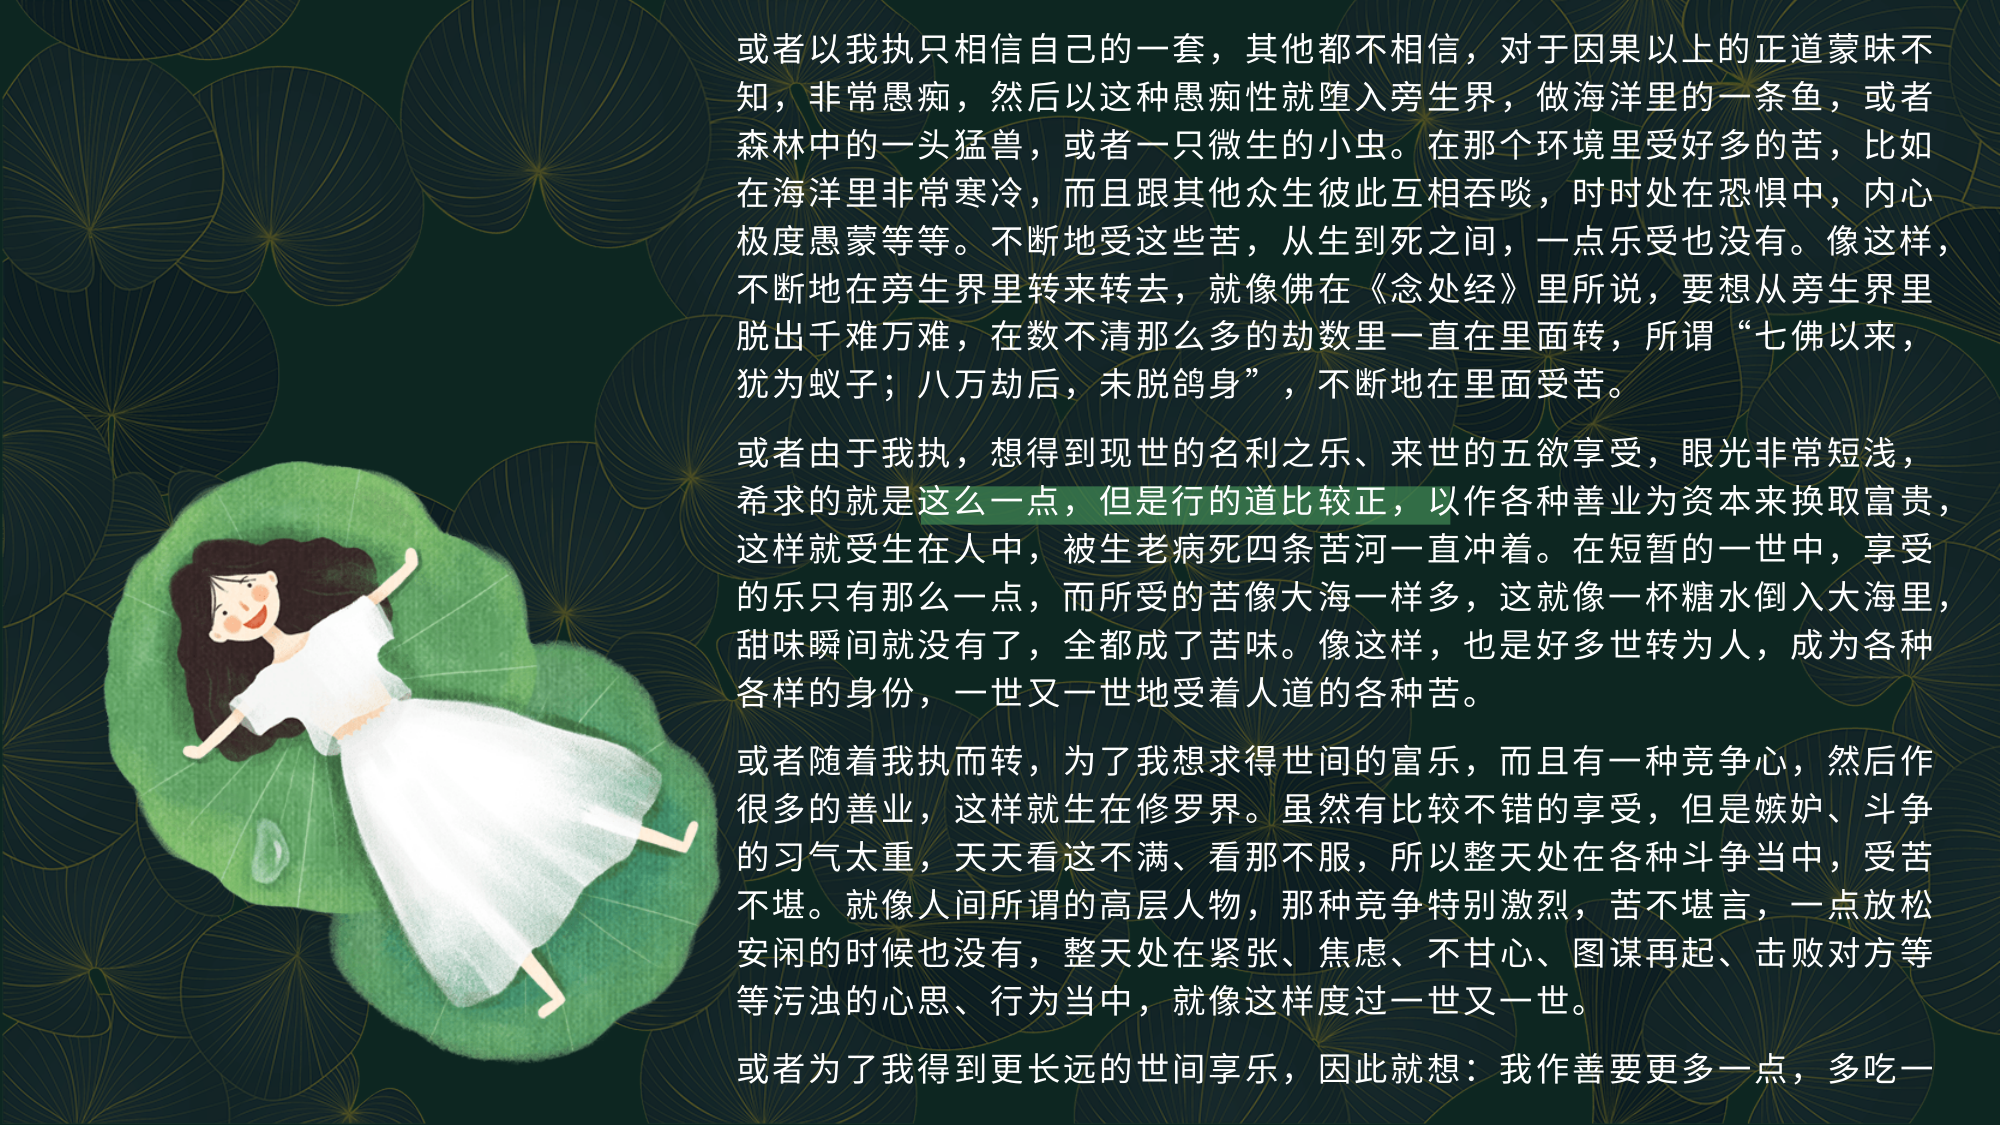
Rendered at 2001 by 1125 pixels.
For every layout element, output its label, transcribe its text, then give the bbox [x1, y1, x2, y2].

picture [0, 0, 2000, 1125]
text_box 或者以我执只相信自己的一套，其他都不相信，对于因果以上的正道蒙昧不知，非常愚痴，然后以这种愚痴性就堕入旁生界，做海洋里的一条鱼，或者森林中的一头猛兽，或者一只微生的小虫。在那个环境里受好多的苦，比如在海洋里非常寒冷，而且跟其他众生彼此互相吞啖，时时处在恐惧中，内心极度愚蒙等等。不断地受这些苦，从生到死之间，一点乐受也没有。像这样，不断地在旁生界里转来转去，就像佛在《念处经》里所说，要想从旁生界里脱出千难万难，在数不清那么多的劫数里一直在里面转，所谓“七佛以来，犹为蚁子；八万劫后，未脱鸽身”，不断地在里面受苦。 或者由于我执，想得到现世的名利之乐、来世的五欲享受，眼光非常短浅，希求的就是这么一点，但是行的道比较正，以作各种善业为资本来换取富贵，这样就受生在人中，被生老病死四条苦河一直冲着。在短暂的一世中，享受的乐只有那么一点，而所受的苦像大海一样多，这就像一杯糖水倒入大海里，甜味瞬间就没有了，全都成了苦味。像这样，也是好多世转为人，成为各种各样的身份，一世又一世地受着人道的各种苦。 或者随着我执而转，为了我想求得世间的富乐，而且有一种竞争心，然后作很多的善业，这样就生在修罗界。虽然有比较不错的享受，但是嫉妒、斗争的习气太重，天天看这不满、看那不服，所以整天处在各种斗争当中，受苦不堪。就像人间所谓的高层人物，那种竞争特别激烈，苦不堪言，一点放松安闲的时候也没有，整天处在紧张、焦虑、不甘心、图谋再起、击败对方等等污浊的心思、行为当中，就像这样度过一世又一世。 或者为了我得到更长远的世间享乐，因此就想：我作善要更多一点，多吃一 [735, 13, 1979, 1110]
